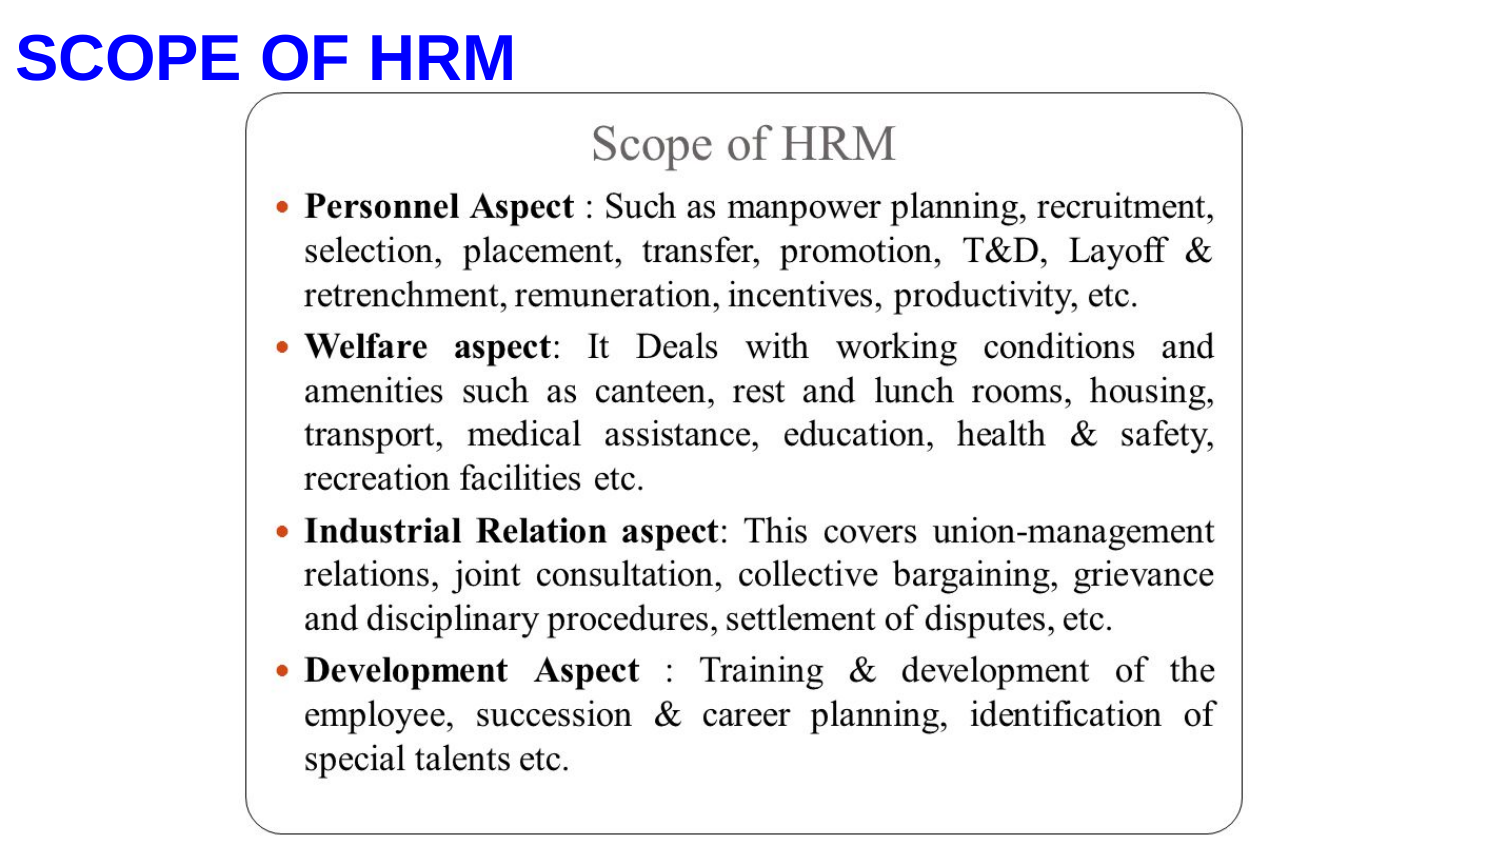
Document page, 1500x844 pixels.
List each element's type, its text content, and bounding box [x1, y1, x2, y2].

title SCOPE OF HRM [0, 0, 1398, 94]
picture [237, 85, 1250, 844]
